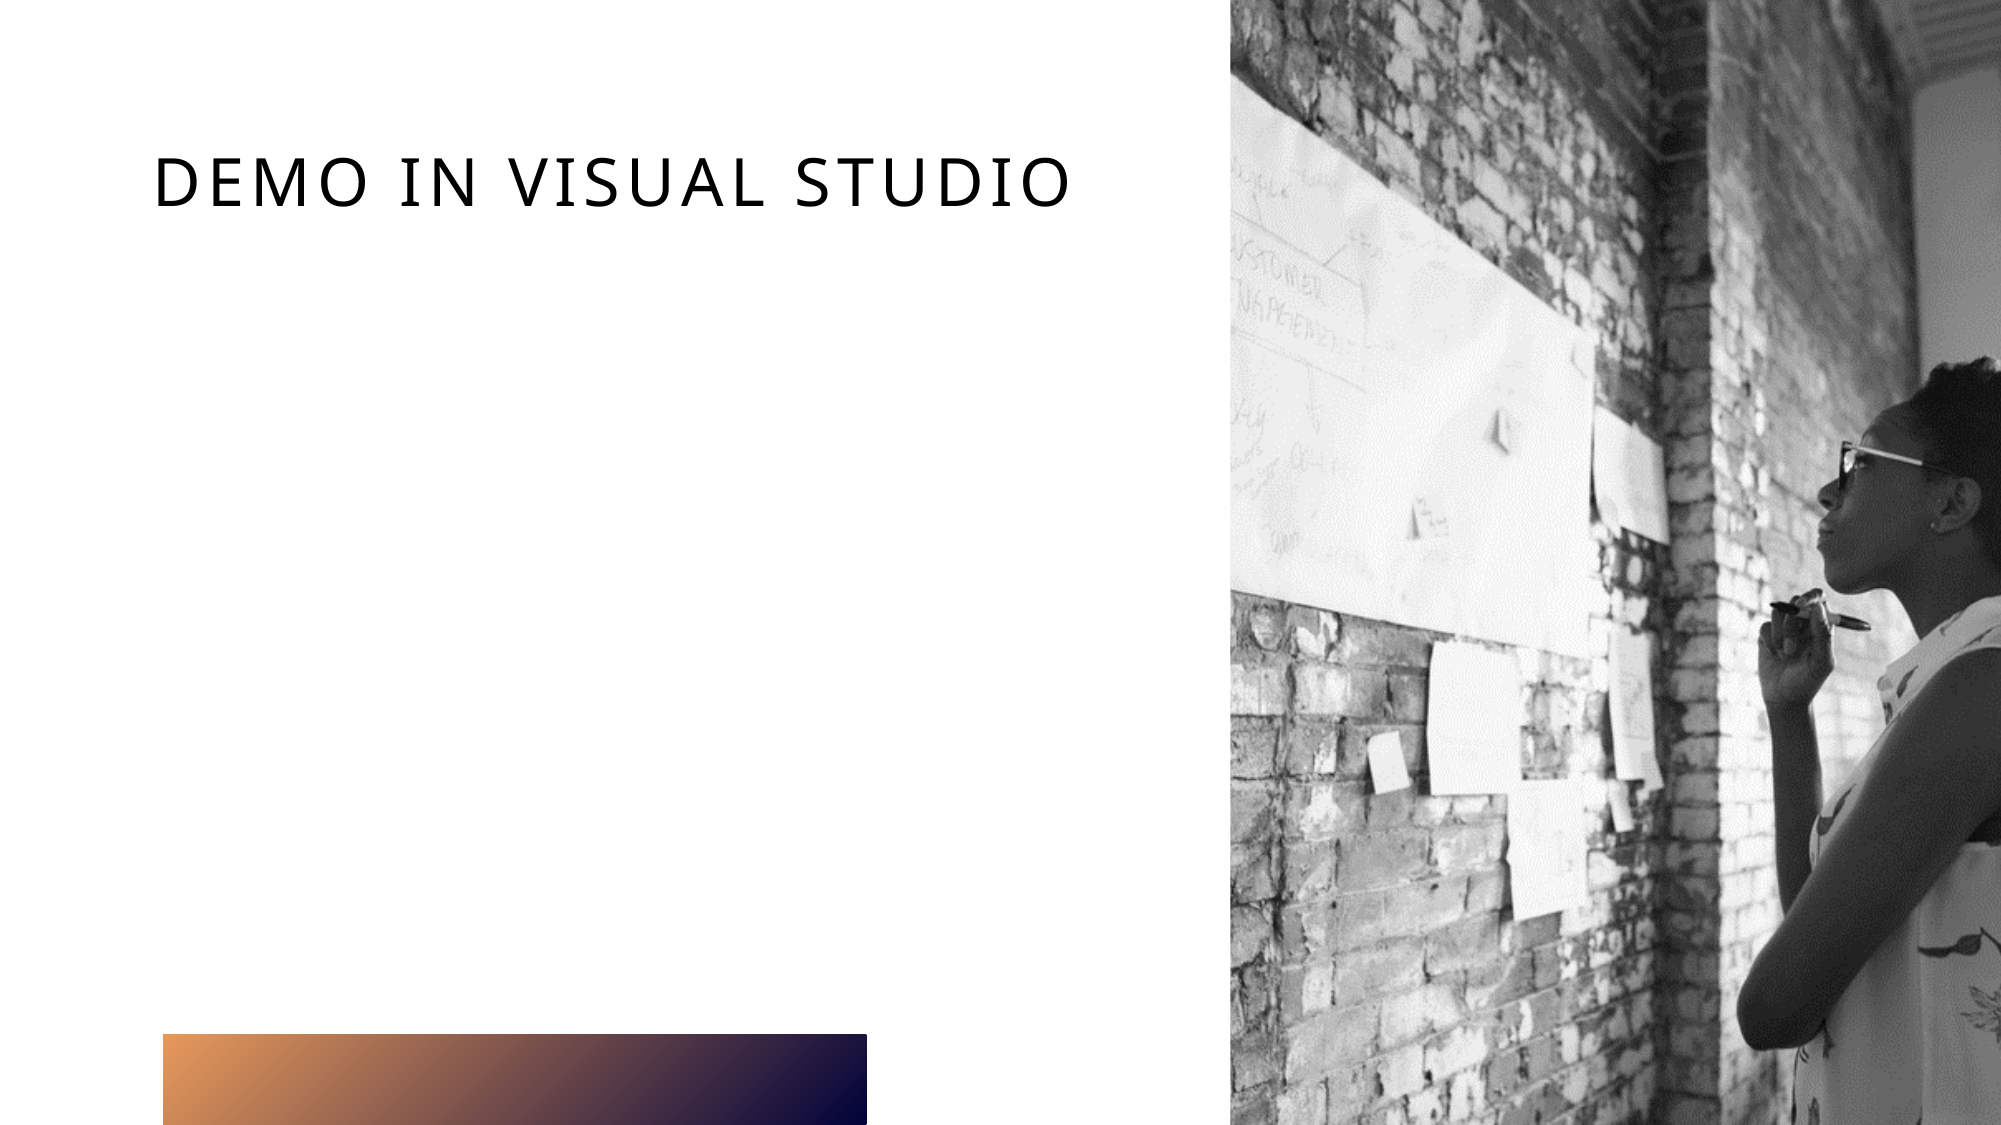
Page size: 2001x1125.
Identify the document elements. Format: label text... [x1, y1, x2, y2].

title DEMO in visual studio [137, 84, 1150, 229]
picture [1229, 0, 2001, 1125]
